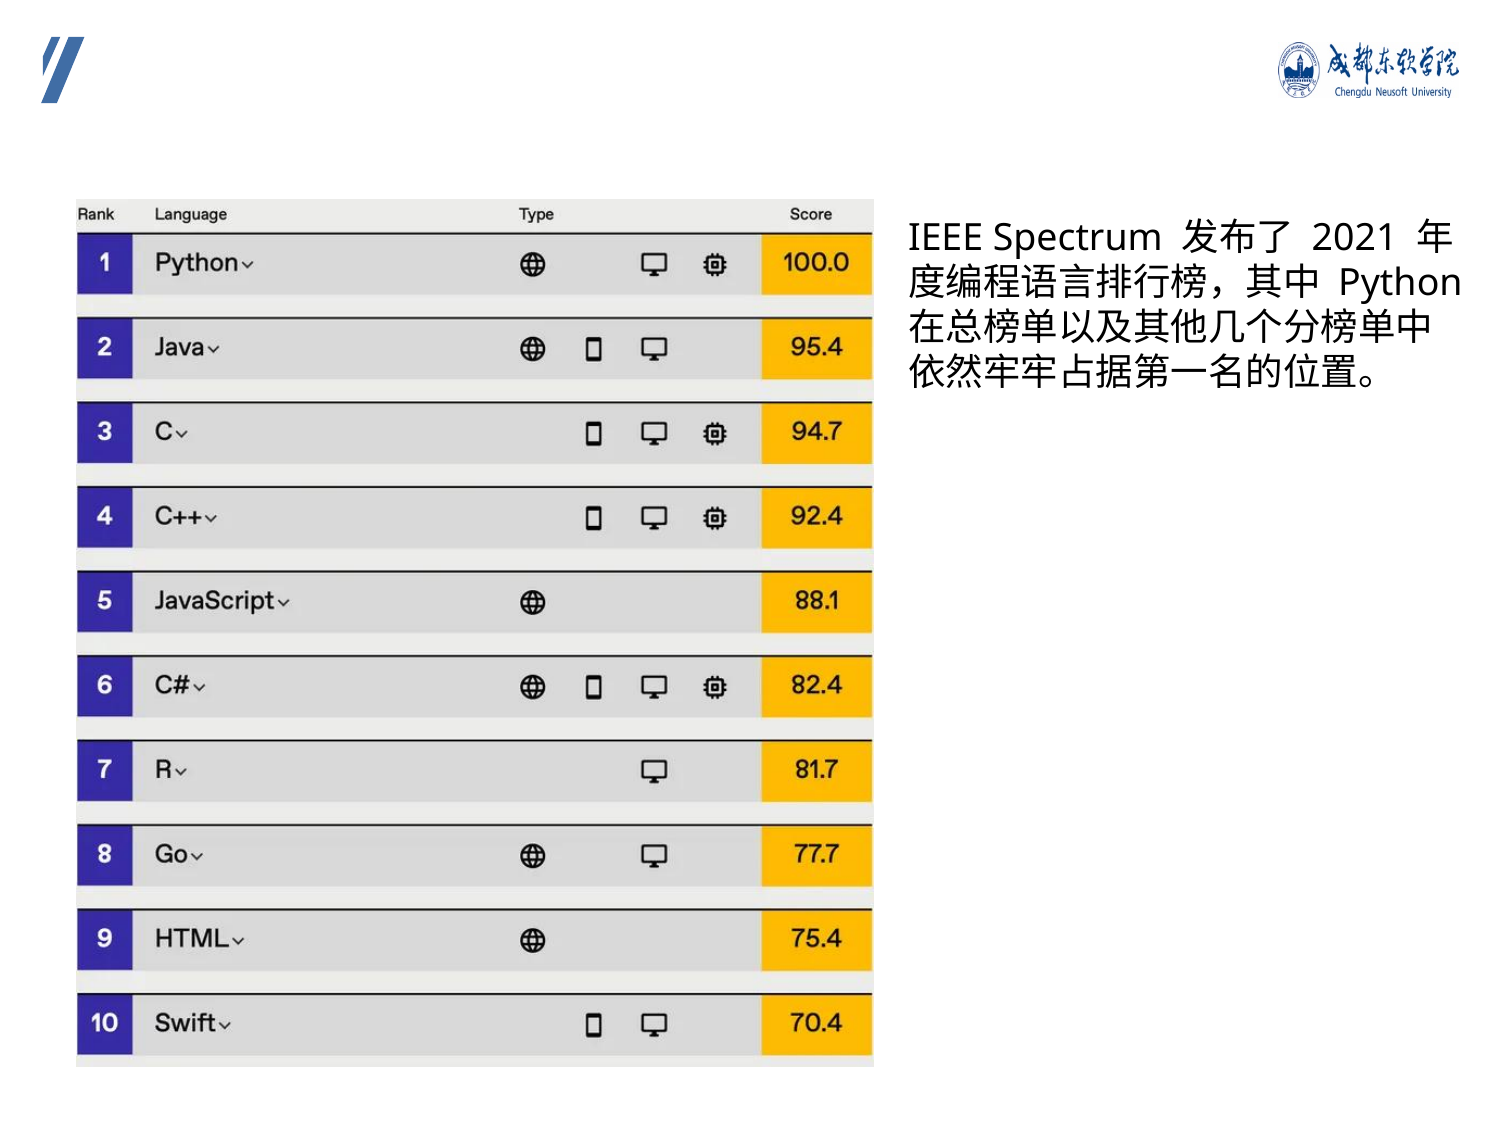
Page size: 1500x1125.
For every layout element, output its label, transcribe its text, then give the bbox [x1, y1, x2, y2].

picture [76, 199, 874, 1067]
picture [1278, 42, 1459, 98]
text_box IEEE Spectrum 发布了 2021 年度编程语言排行榜，其中 Python 在总榜单以及其他几个分榜单中依然牢牢占据第一名的位置。 [893, 205, 1479, 401]
